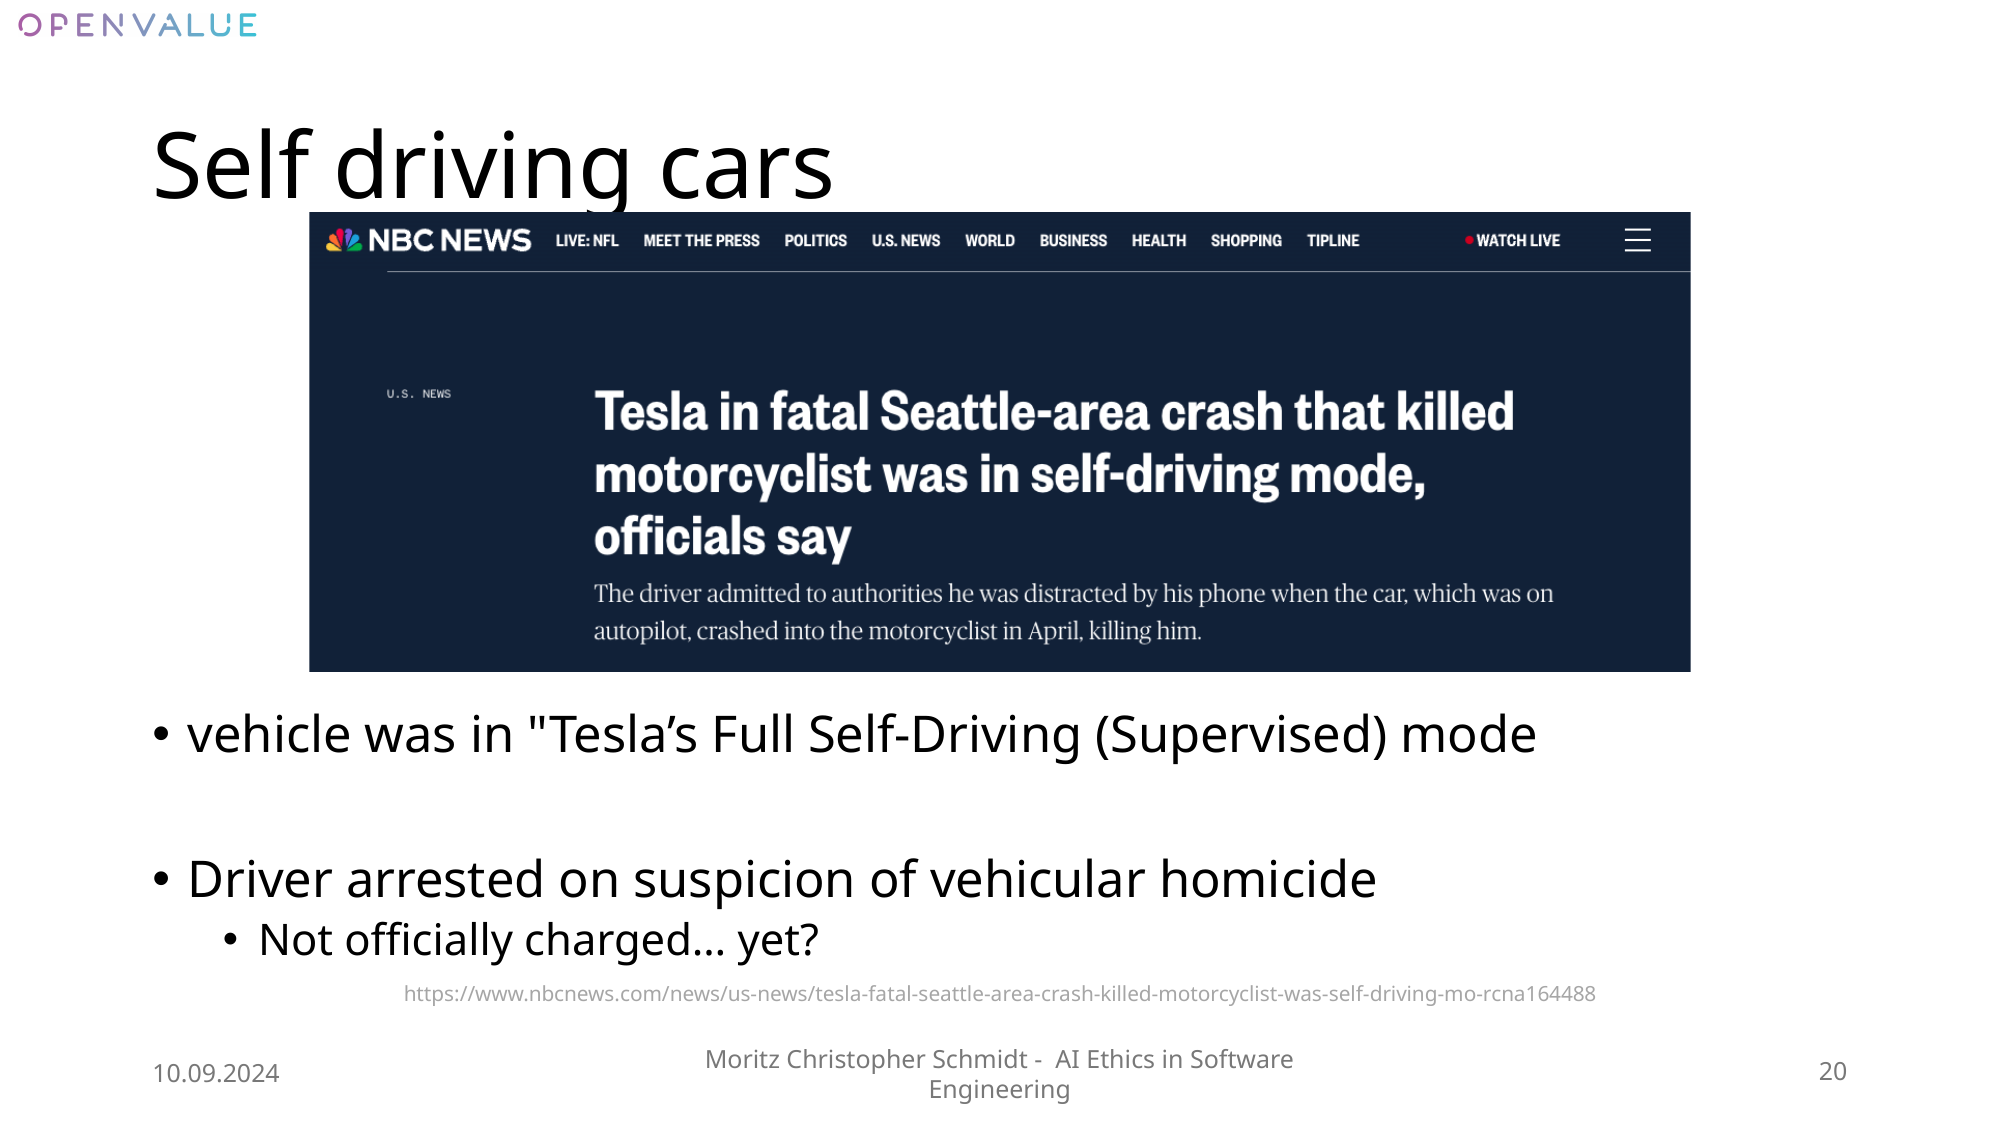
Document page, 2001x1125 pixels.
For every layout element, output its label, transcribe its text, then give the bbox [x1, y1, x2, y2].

footer Moritz Christopher Schmidt - AI Ethics in Software Engineering [647, 1043, 1353, 1104]
picture [18, 12, 257, 38]
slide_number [137, 1042, 588, 1103]
text_box [137, 973, 1185, 1014]
title Self driving cars [137, 59, 1863, 278]
text_box vehicle was in "Tesla’s Full Self-Driving (Supervised) mode Driver arrested on suspicion of vehicular homicide Not officially charged… yet? [137, 700, 1863, 973]
slide_number 20 [1412, 1042, 1863, 1103]
text_box [137, 299, 1185, 700]
text_box https://www.nbcnews.com/news/us-news/tesla-fatal-seattle-area-crash-killed-motorcyclist-was-self-driving-mo-rcna164488 [388, 973, 1611, 1013]
picture [308, 212, 1692, 673]
